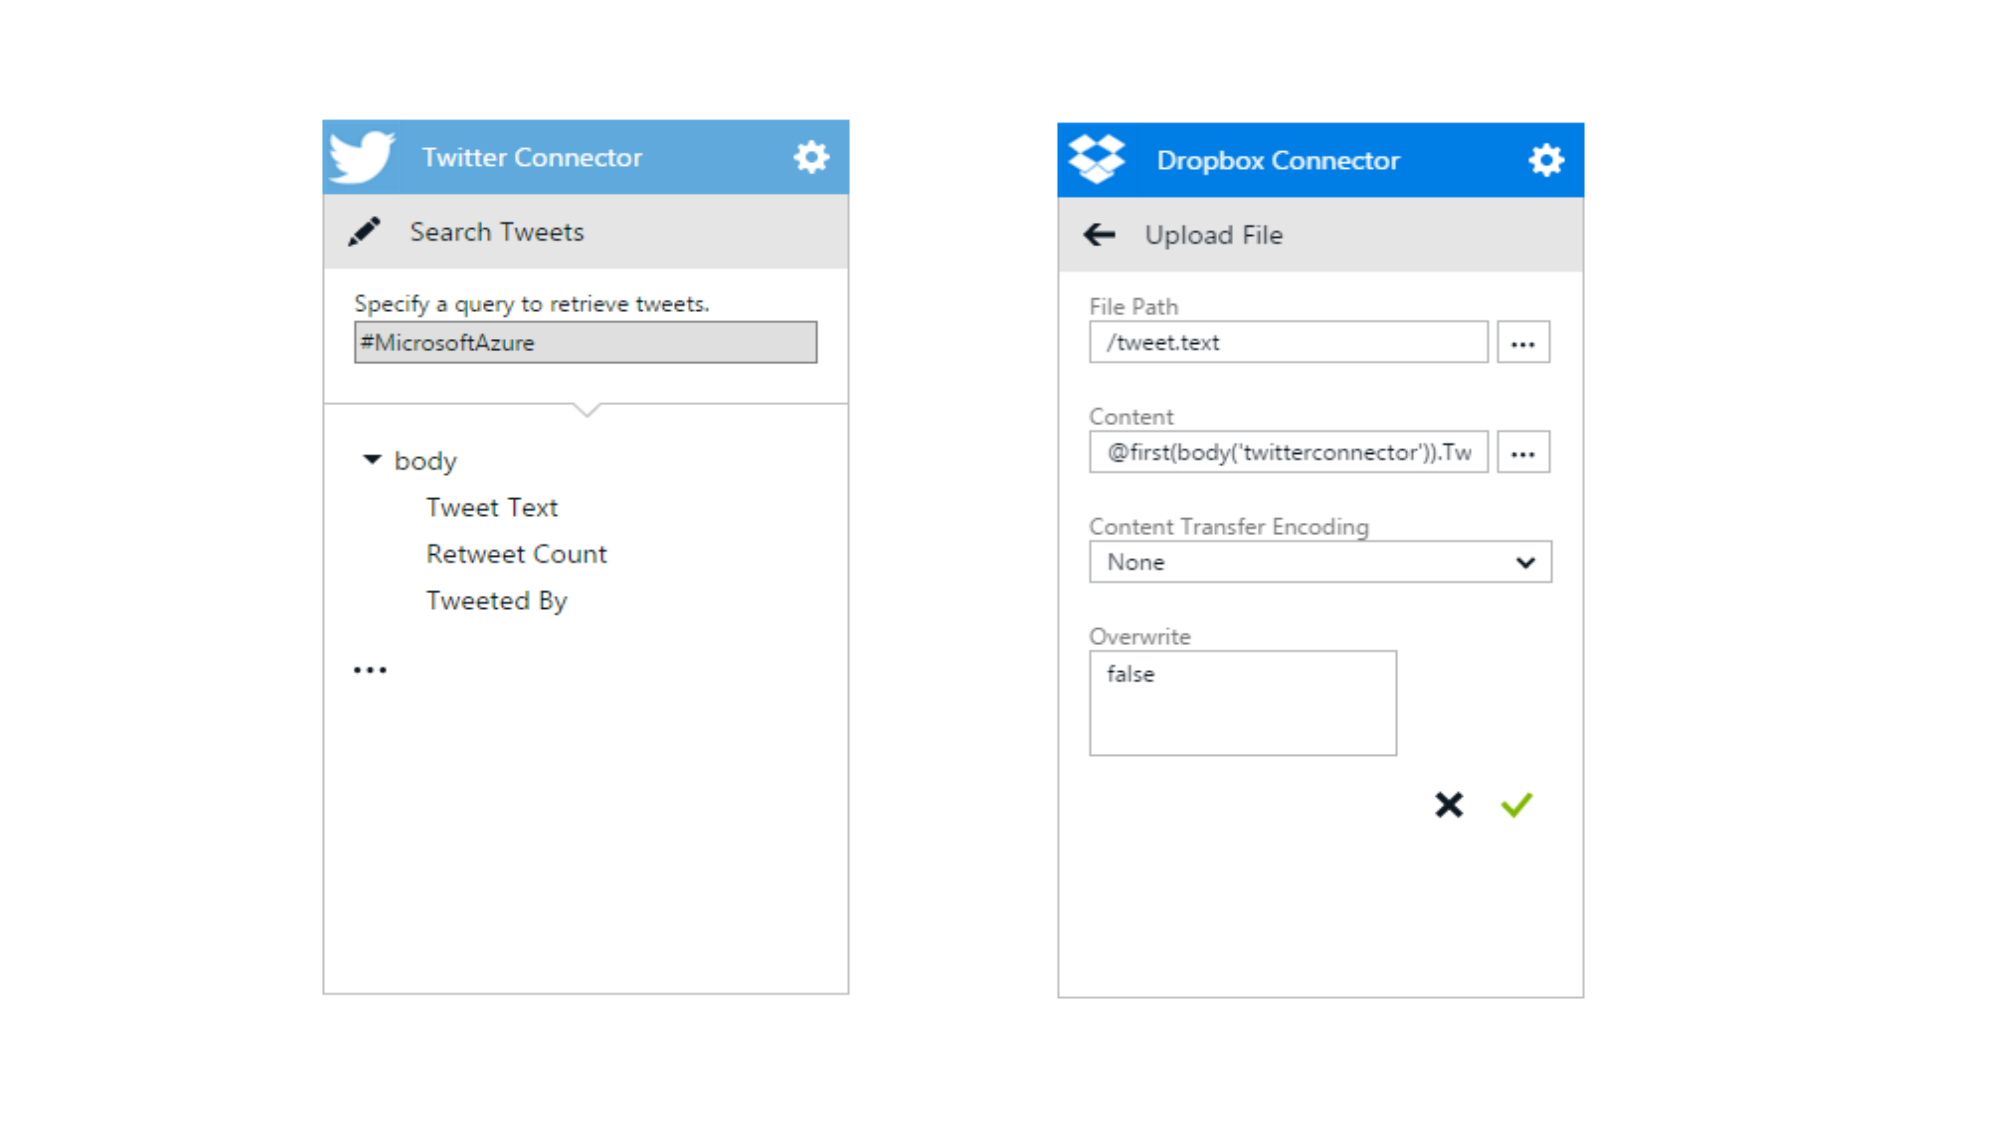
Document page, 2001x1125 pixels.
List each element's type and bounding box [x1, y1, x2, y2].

text_box [313, 108, 1595, 1012]
